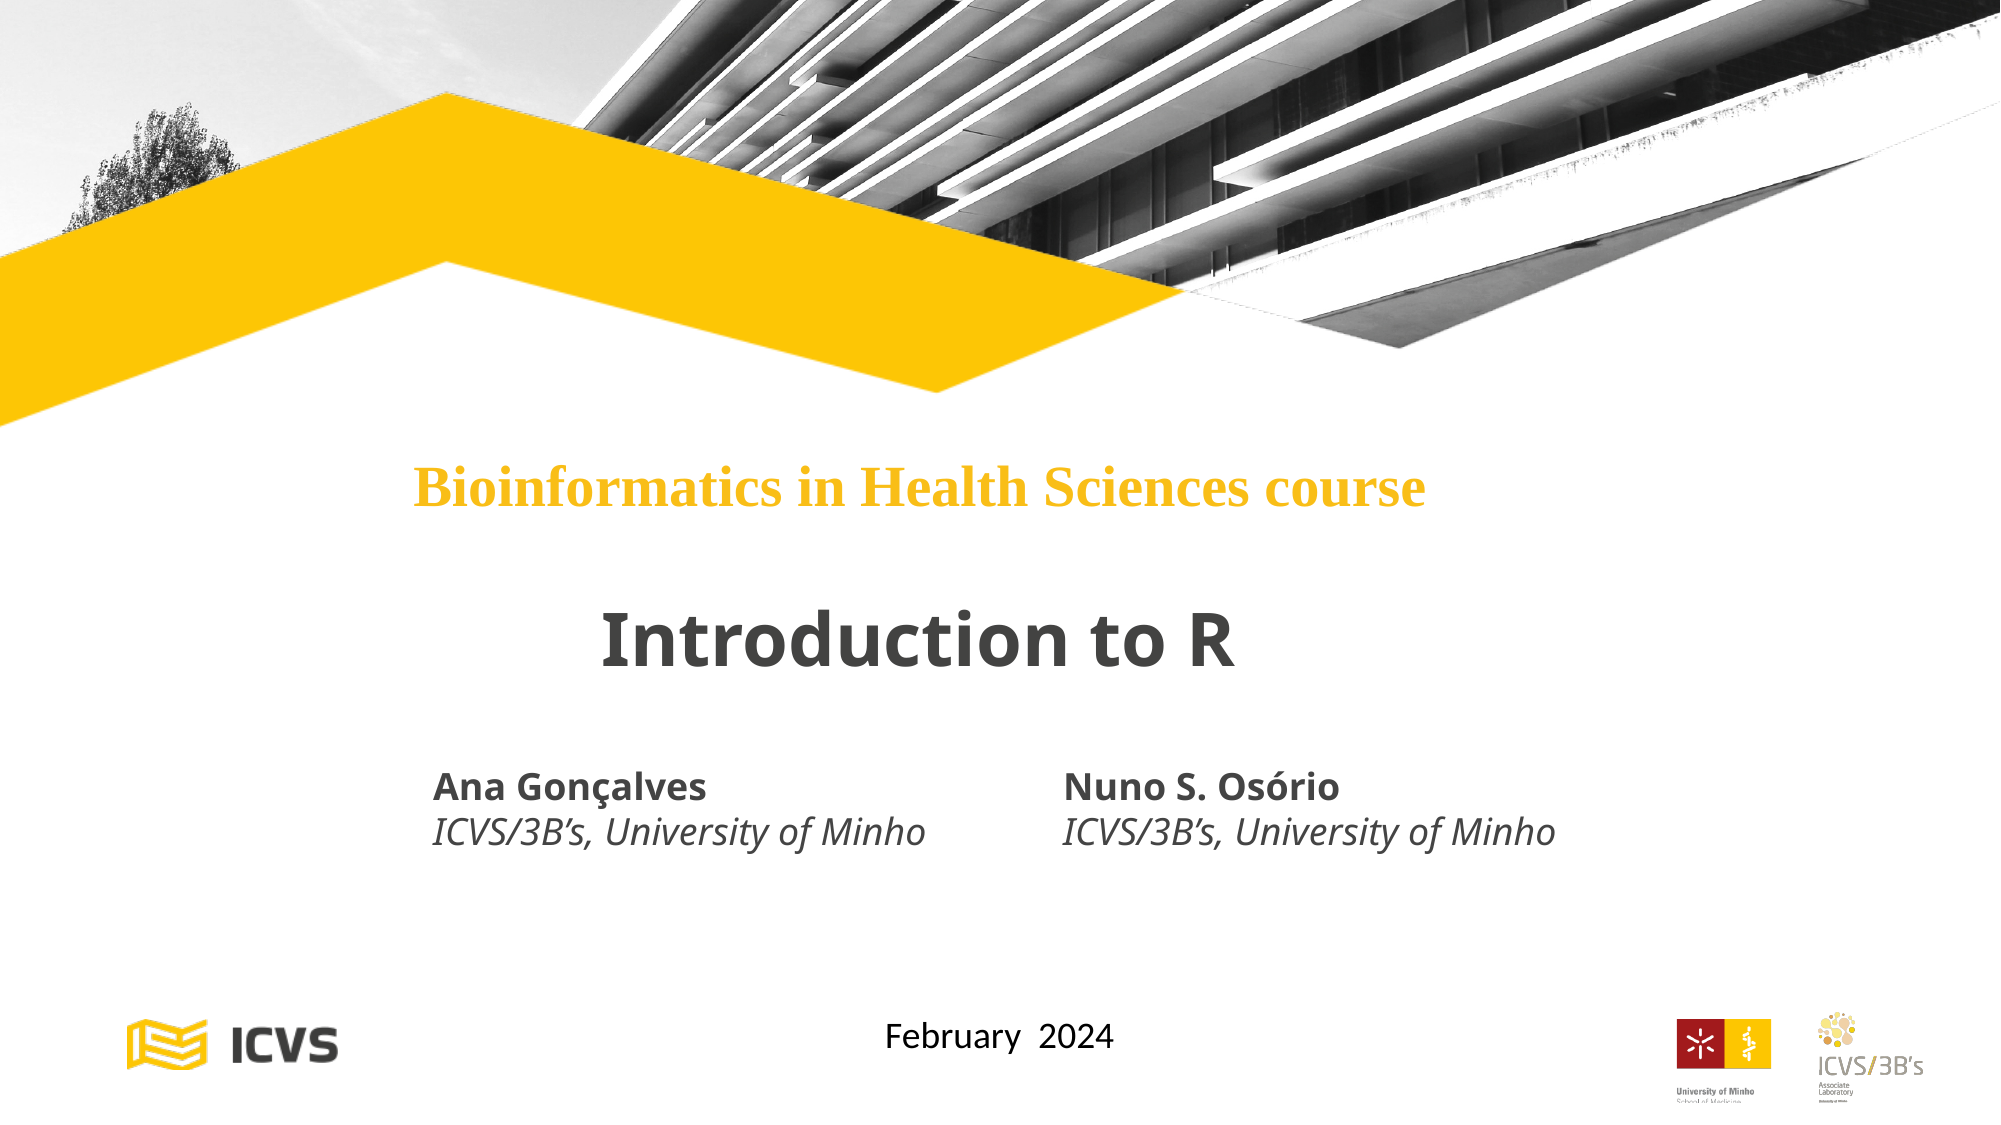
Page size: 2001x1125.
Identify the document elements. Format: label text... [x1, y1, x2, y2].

picture [1818, 1012, 1923, 1103]
text_box Introduction to R [418, 594, 1419, 690]
text_box Ana Gonçalves ICVS/3B’s, University of Minho [418, 755, 952, 860]
picture [0, 0, 2000, 348]
text_box Nuno S. Osório ICVS/3B’s, University of Minho [1048, 755, 1657, 860]
